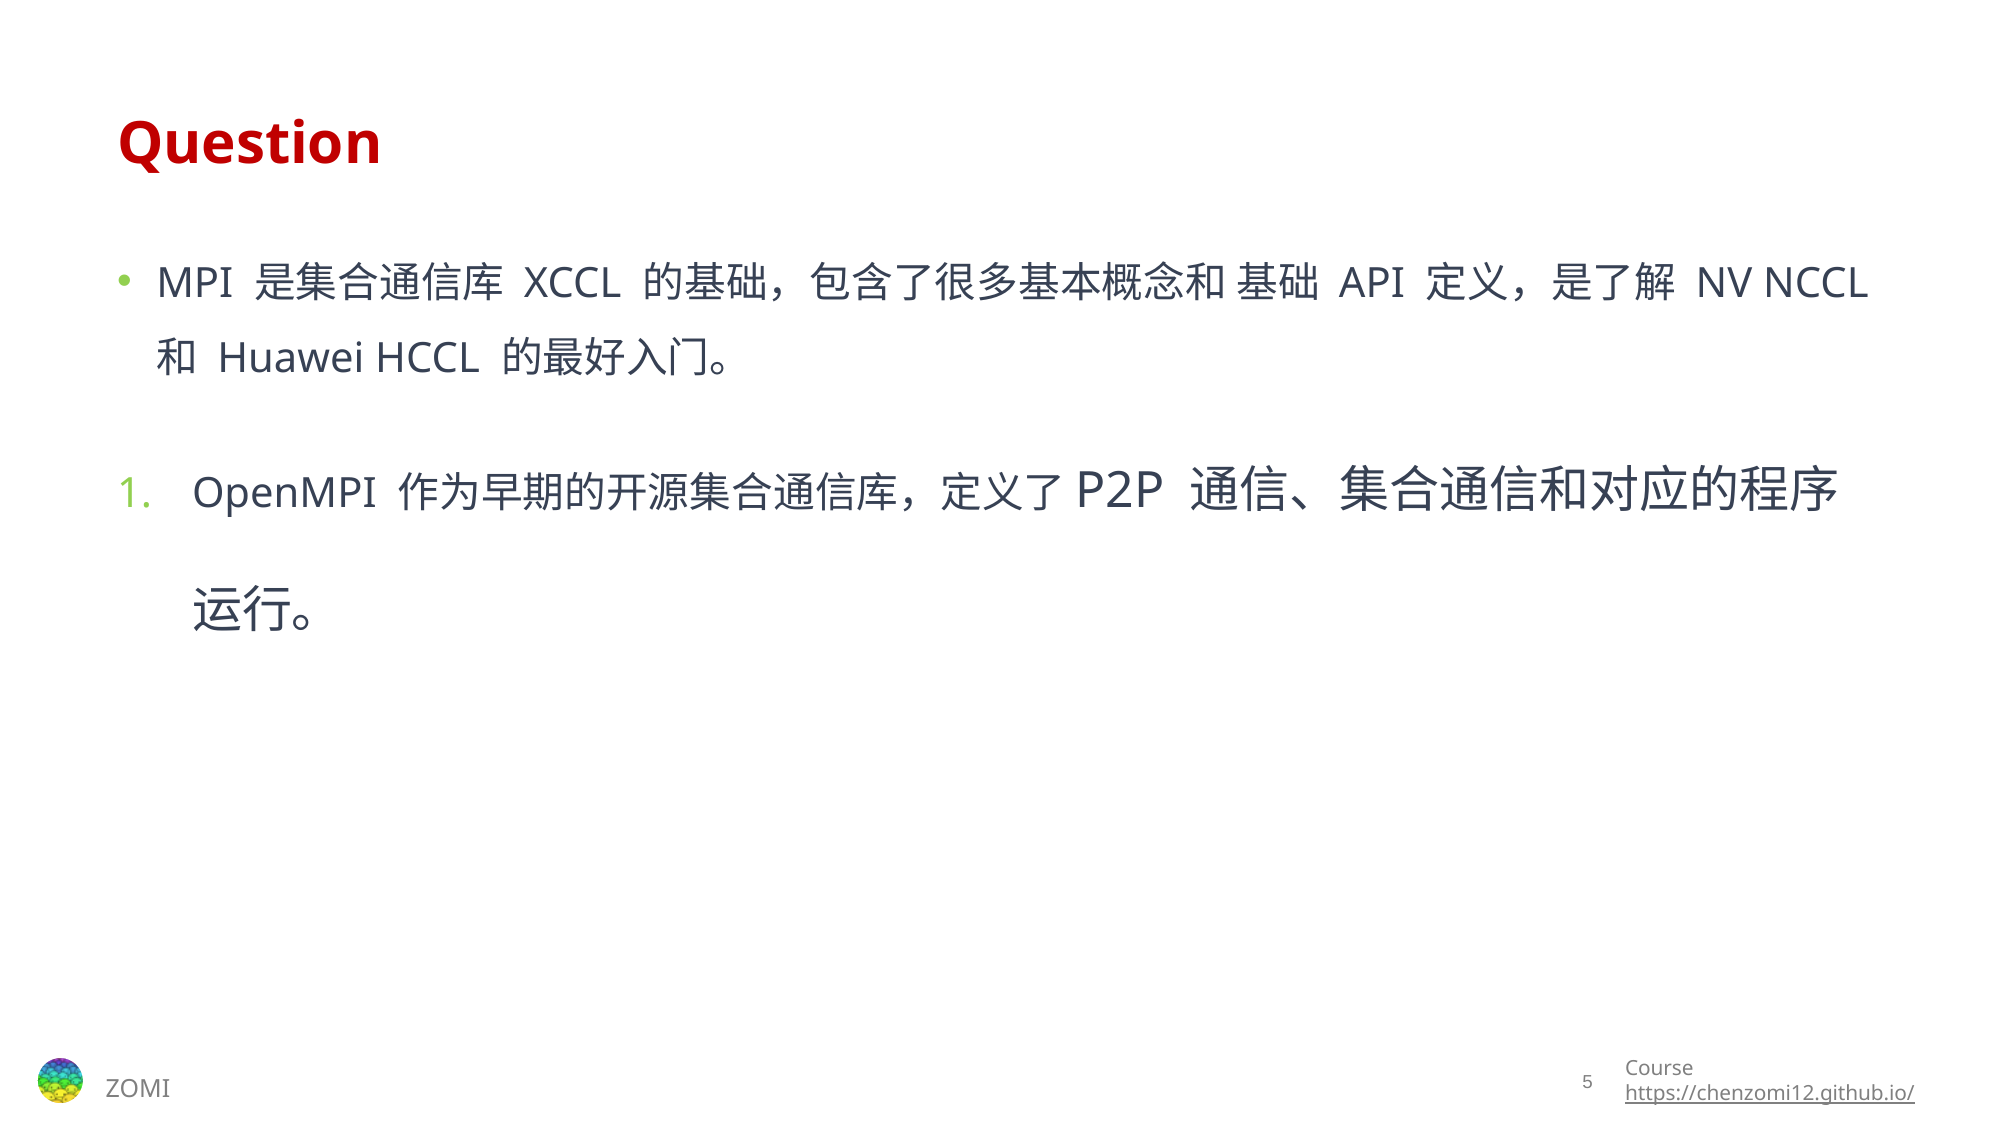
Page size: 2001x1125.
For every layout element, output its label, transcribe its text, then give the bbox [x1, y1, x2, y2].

title Question [102, 91, 1901, 189]
list MPI 是集合通信库 XCCL 的基础，包含了很多基本概念和 基础 API 定义，是了解 NV NCCL 和 Huawei HCCL 的最好入门。 OpenMPI 作为早期的开源集合通信库，定义了P2P 通信、集合通信和对应的程序运行。 [102, 223, 1901, 1043]
picture [38, 1059, 82, 1103]
